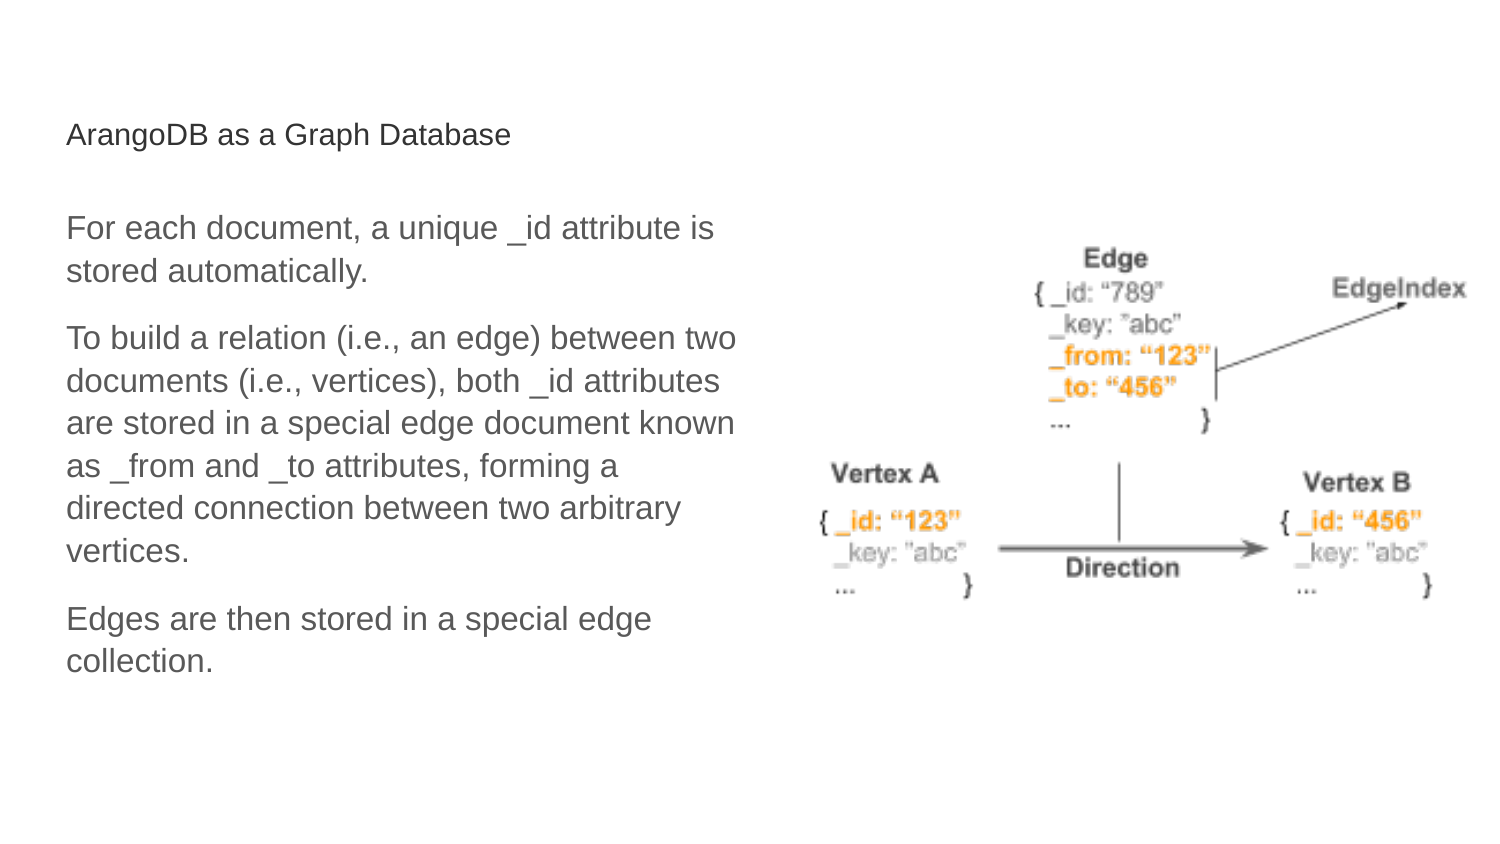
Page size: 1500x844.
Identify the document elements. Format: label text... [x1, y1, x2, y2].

picture [806, 229, 1495, 615]
title ArangoDB as a Graph Database [51, 72, 1449, 167]
list For each document, a unique _id attribute is stored automatically. To build a relation (i.e., an edge) between two documents (i.e., vertices), both _id attributes are stored in a special edge document known as _from and _to attributes, forming a directed connection between two arbitrary vertices. Edges are then stored in a special edge collection. [51, 189, 756, 750]
